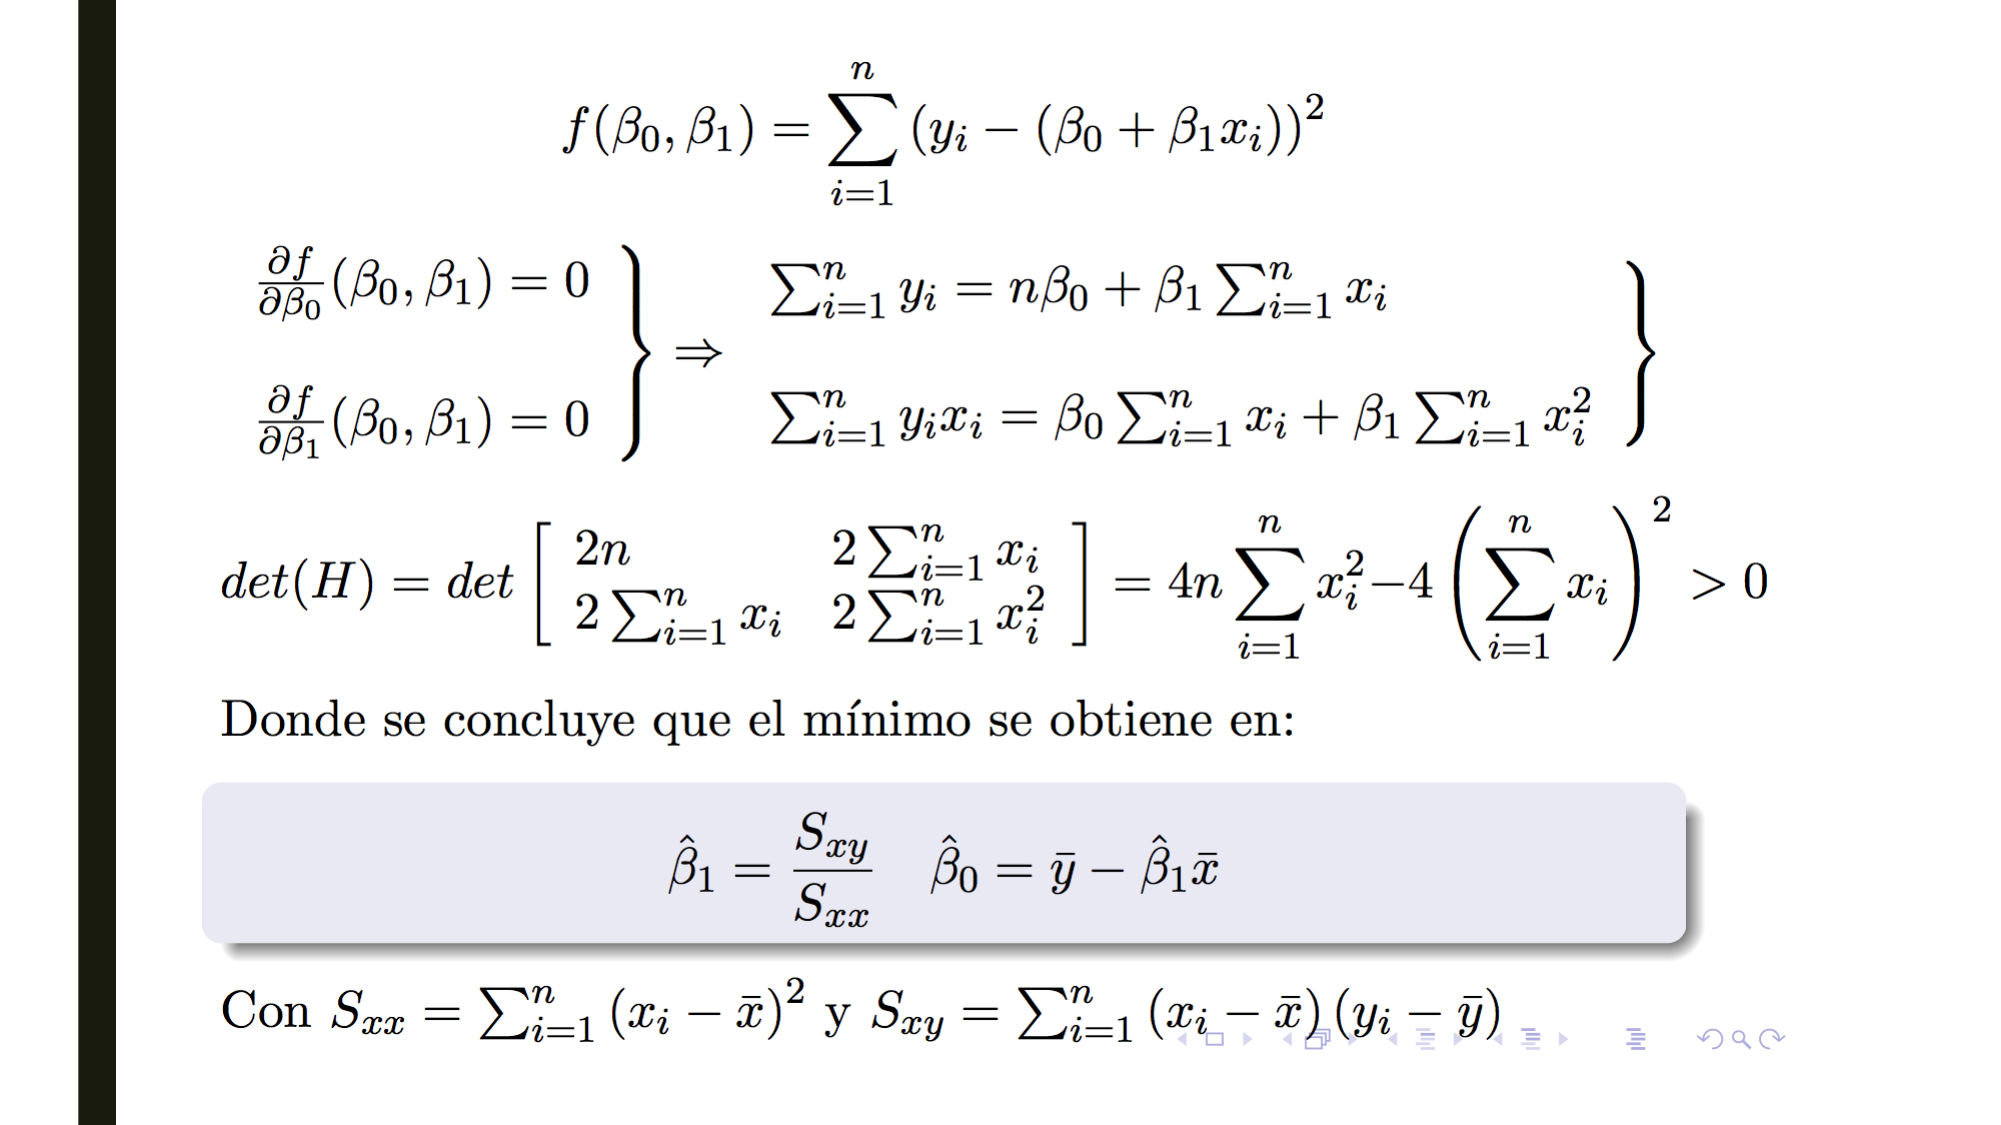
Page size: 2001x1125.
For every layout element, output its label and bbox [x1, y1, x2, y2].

picture [139, 22, 1790, 1059]
